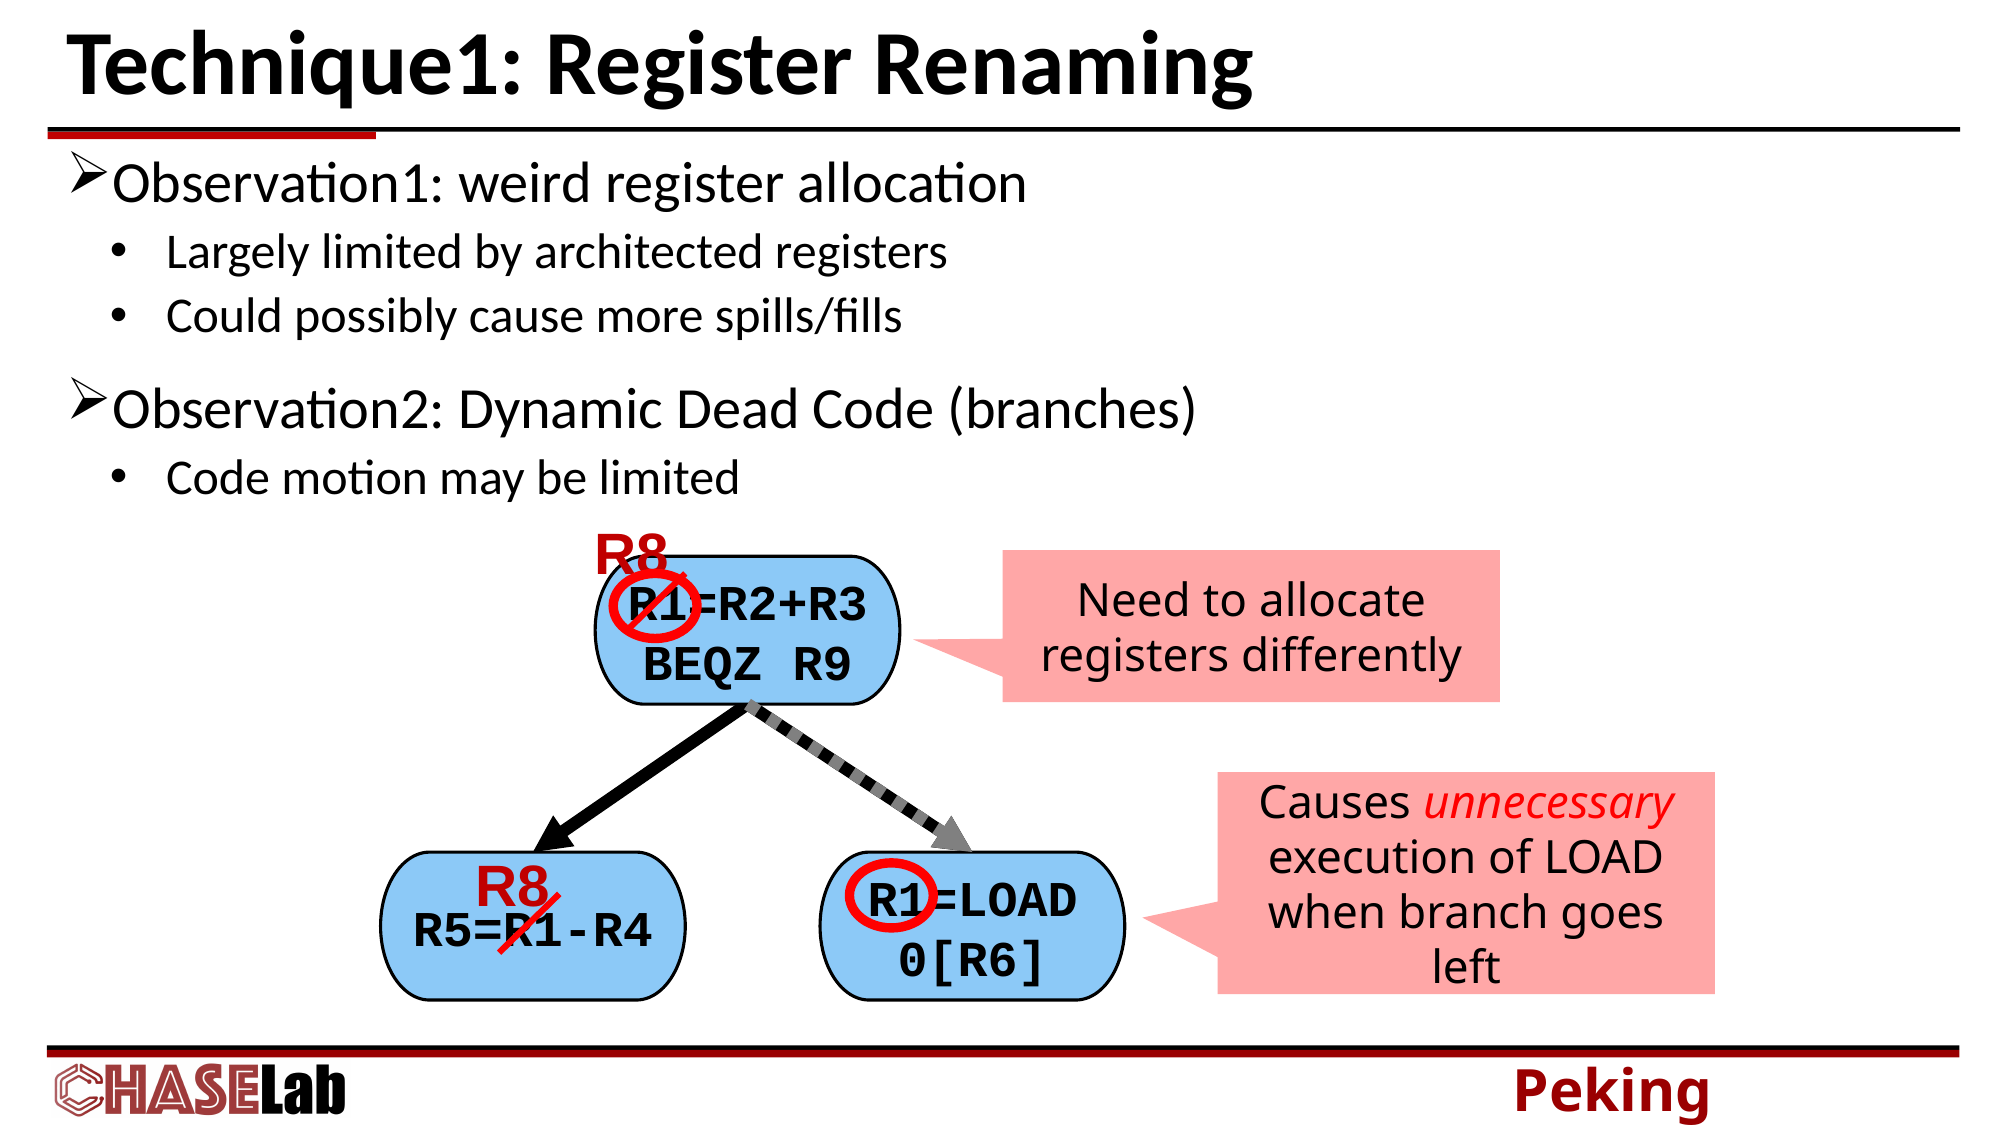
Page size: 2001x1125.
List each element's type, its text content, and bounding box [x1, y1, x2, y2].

text_box R5=R1-R4 [379, 851, 687, 1002]
text_box [631, 633, 679, 639]
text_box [579, 508, 686, 633]
text_box Observation2: Dynamic Dead Code (branches) Code motion may be limited [51, 370, 1481, 519]
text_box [747, 704, 973, 853]
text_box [460, 840, 567, 953]
text_box R1=R2+R3 BEQZ R9 [594, 555, 901, 704]
text_box [686, 584, 698, 628]
picture [51, 1058, 351, 1118]
text_box Need to allocate registers differently [912, 549, 1501, 704]
title Technique1: Register Renaming [51, 3, 1955, 128]
text_box Causes unnecessary execution of LOAD when branch goes left [1139, 771, 1716, 996]
text_box [849, 862, 934, 928]
text_box R1=LOAD 0[R6] [819, 851, 1126, 1002]
list Observation1: weird register allocation Largely limited by architected registers Could possibly cause more spills/fills [51, 144, 1955, 1019]
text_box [532, 704, 747, 853]
